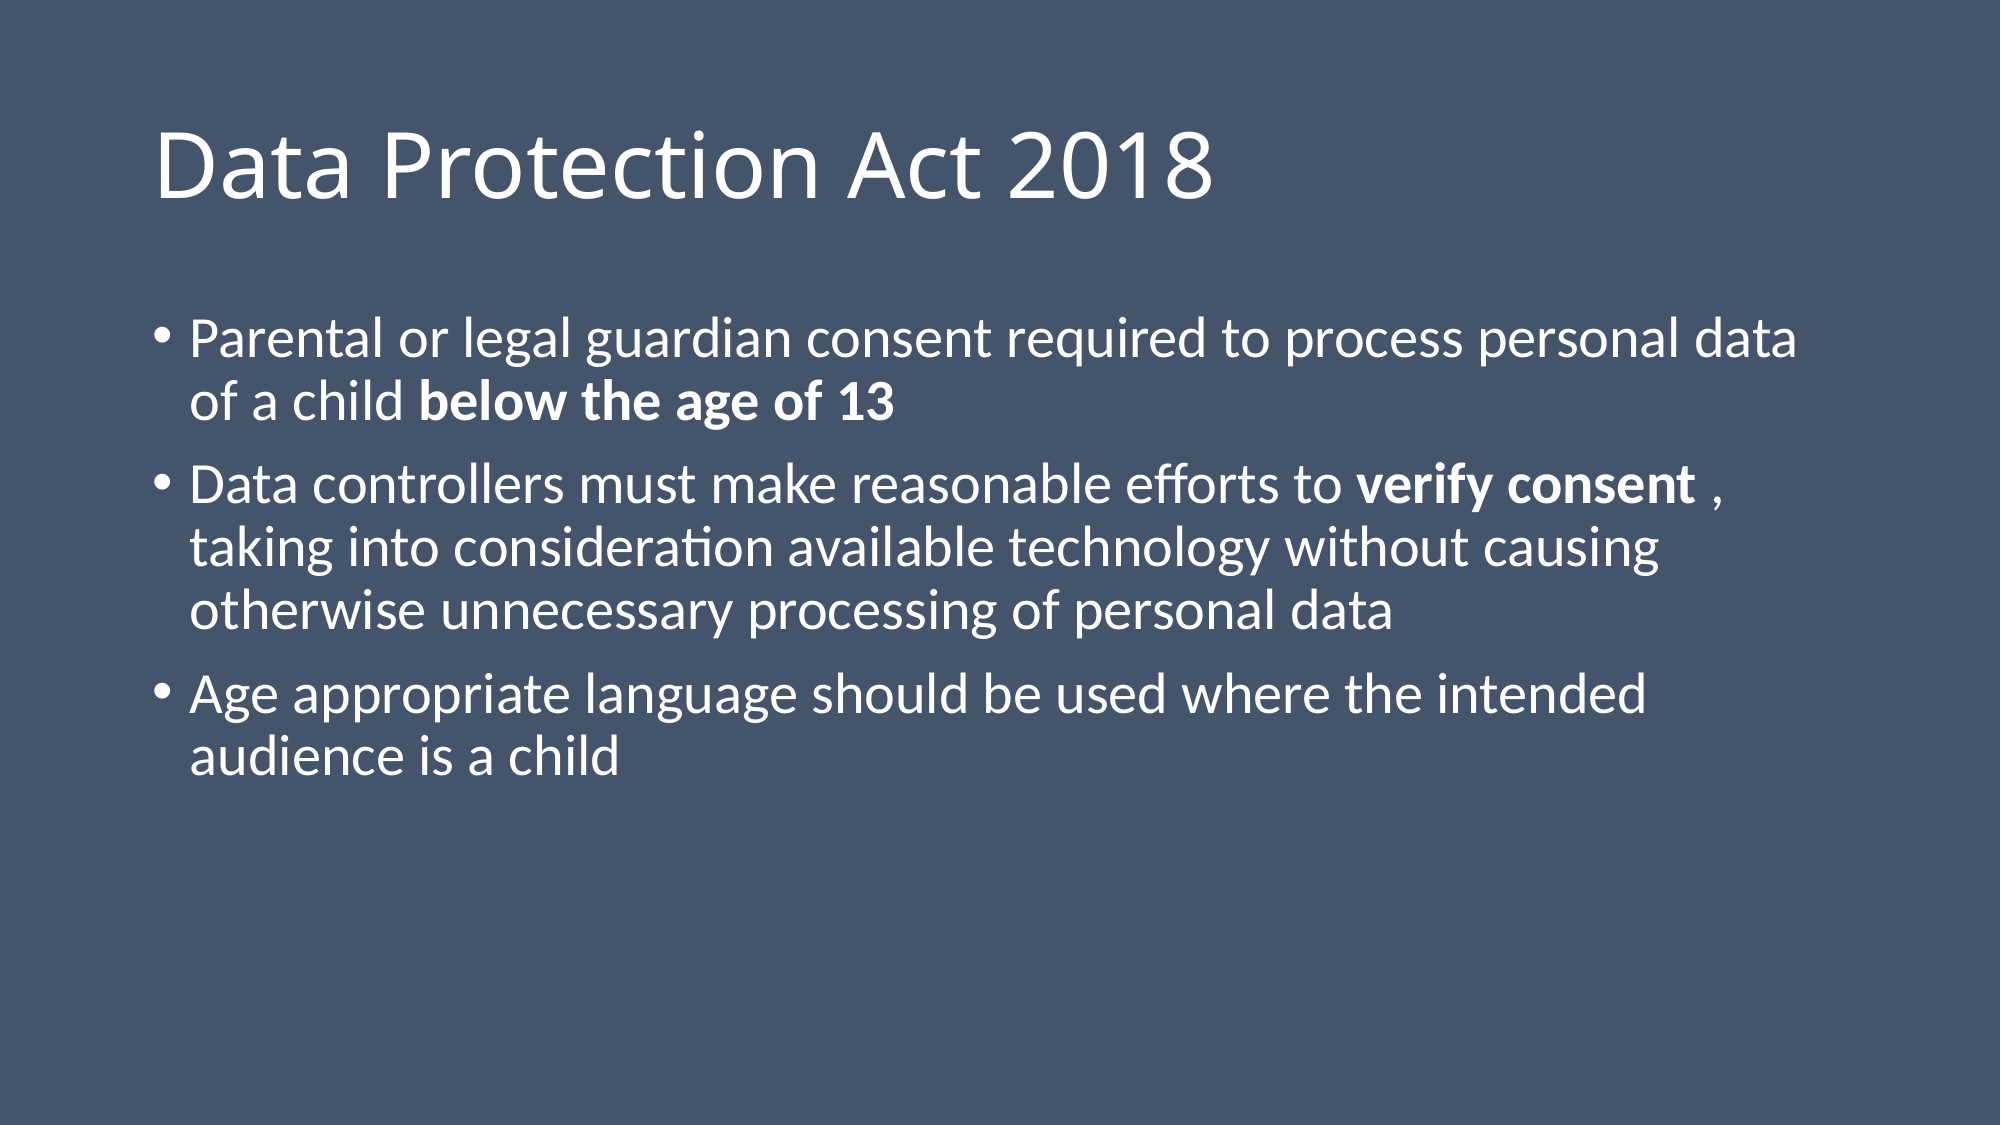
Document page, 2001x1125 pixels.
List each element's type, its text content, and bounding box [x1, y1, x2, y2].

list Parental or legal guardian consent required to process personal data of a child below the age of 13 Data controllers must make reasonable efforts to verify consent , taking into consideration available technology without causing otherwise unnecessary processing of personal data Age appropriate language should be used where the intended audience is a child [137, 299, 1863, 1014]
title Data Protection Act 2018 [137, 59, 1863, 278]
